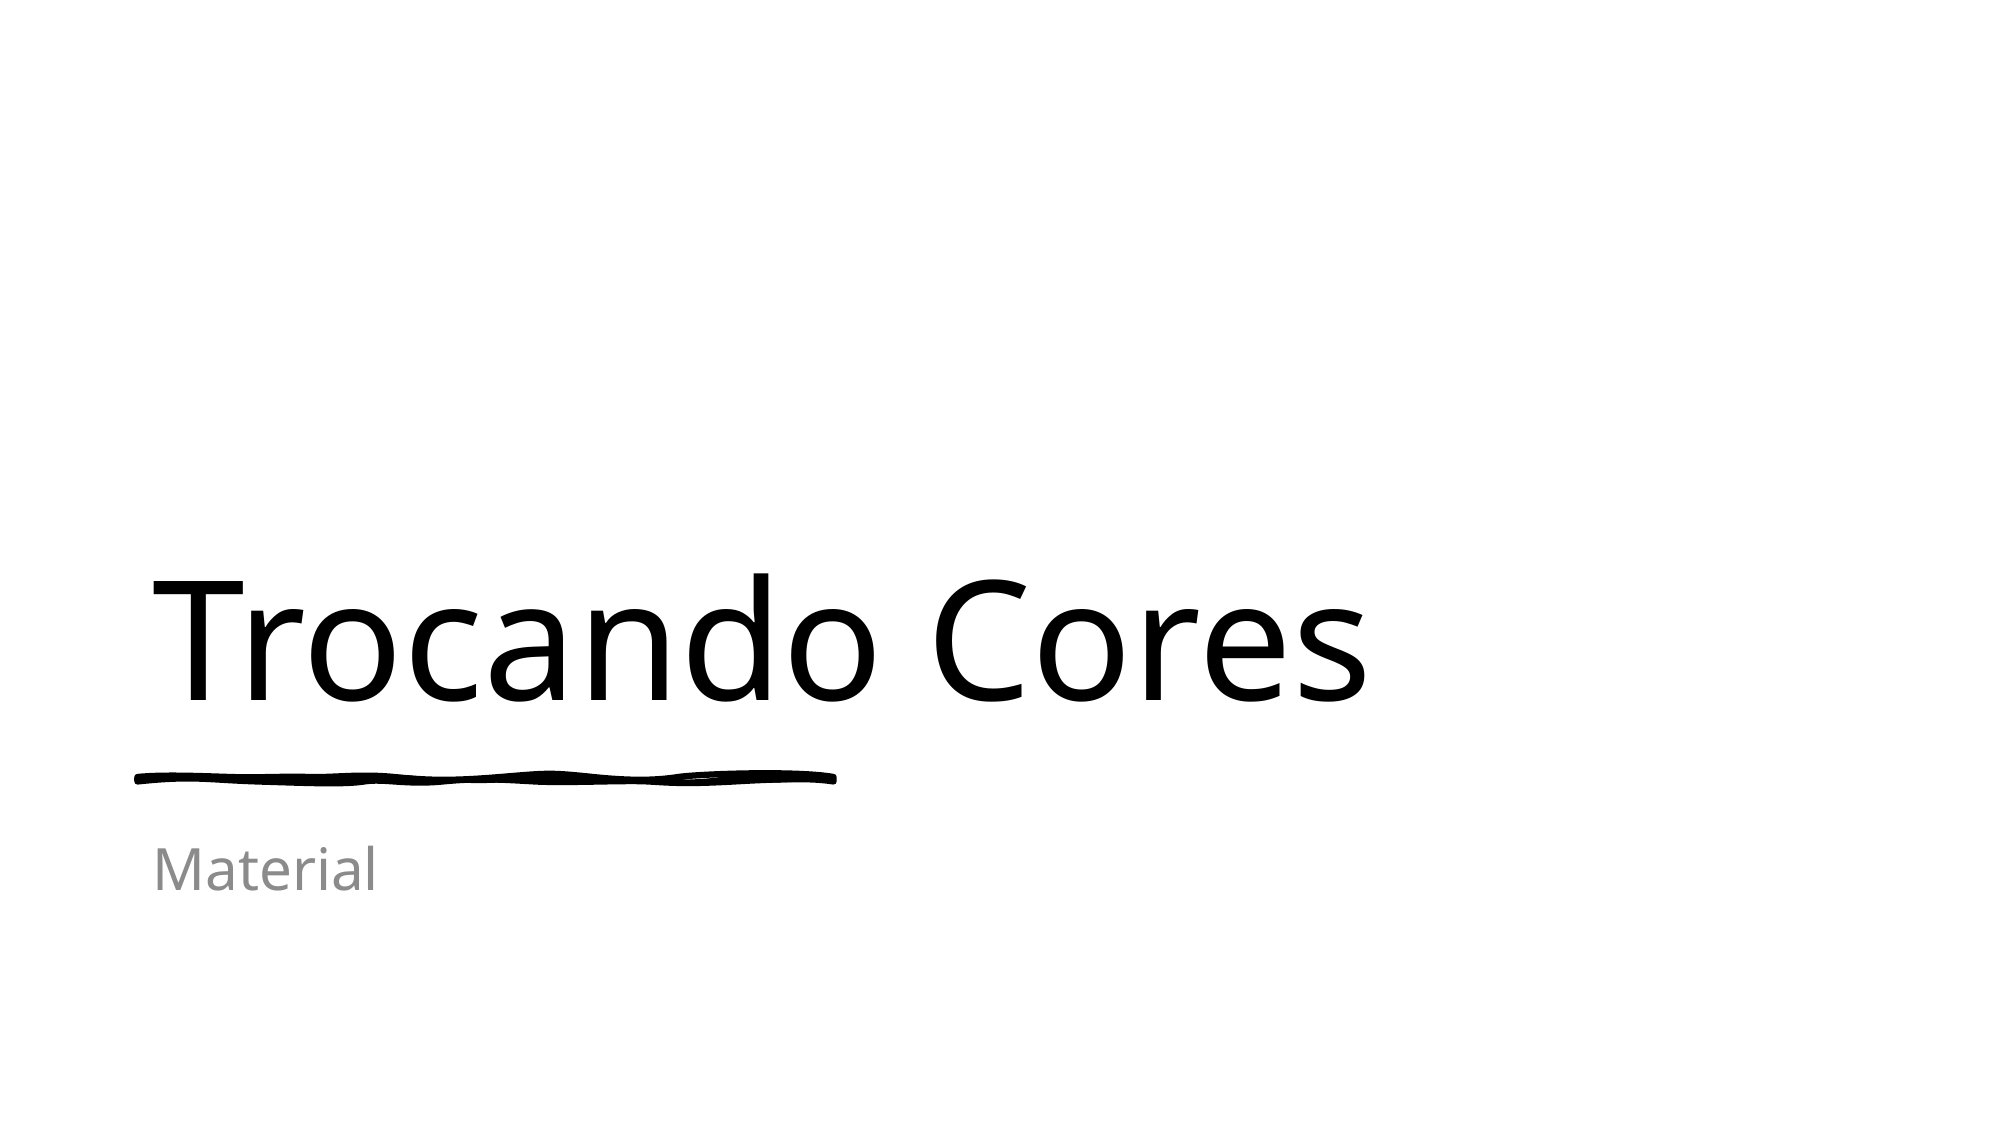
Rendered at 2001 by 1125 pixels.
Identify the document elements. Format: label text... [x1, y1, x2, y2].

title Trocando Cores [138, 73, 1863, 741]
list Material [138, 817, 1863, 1002]
